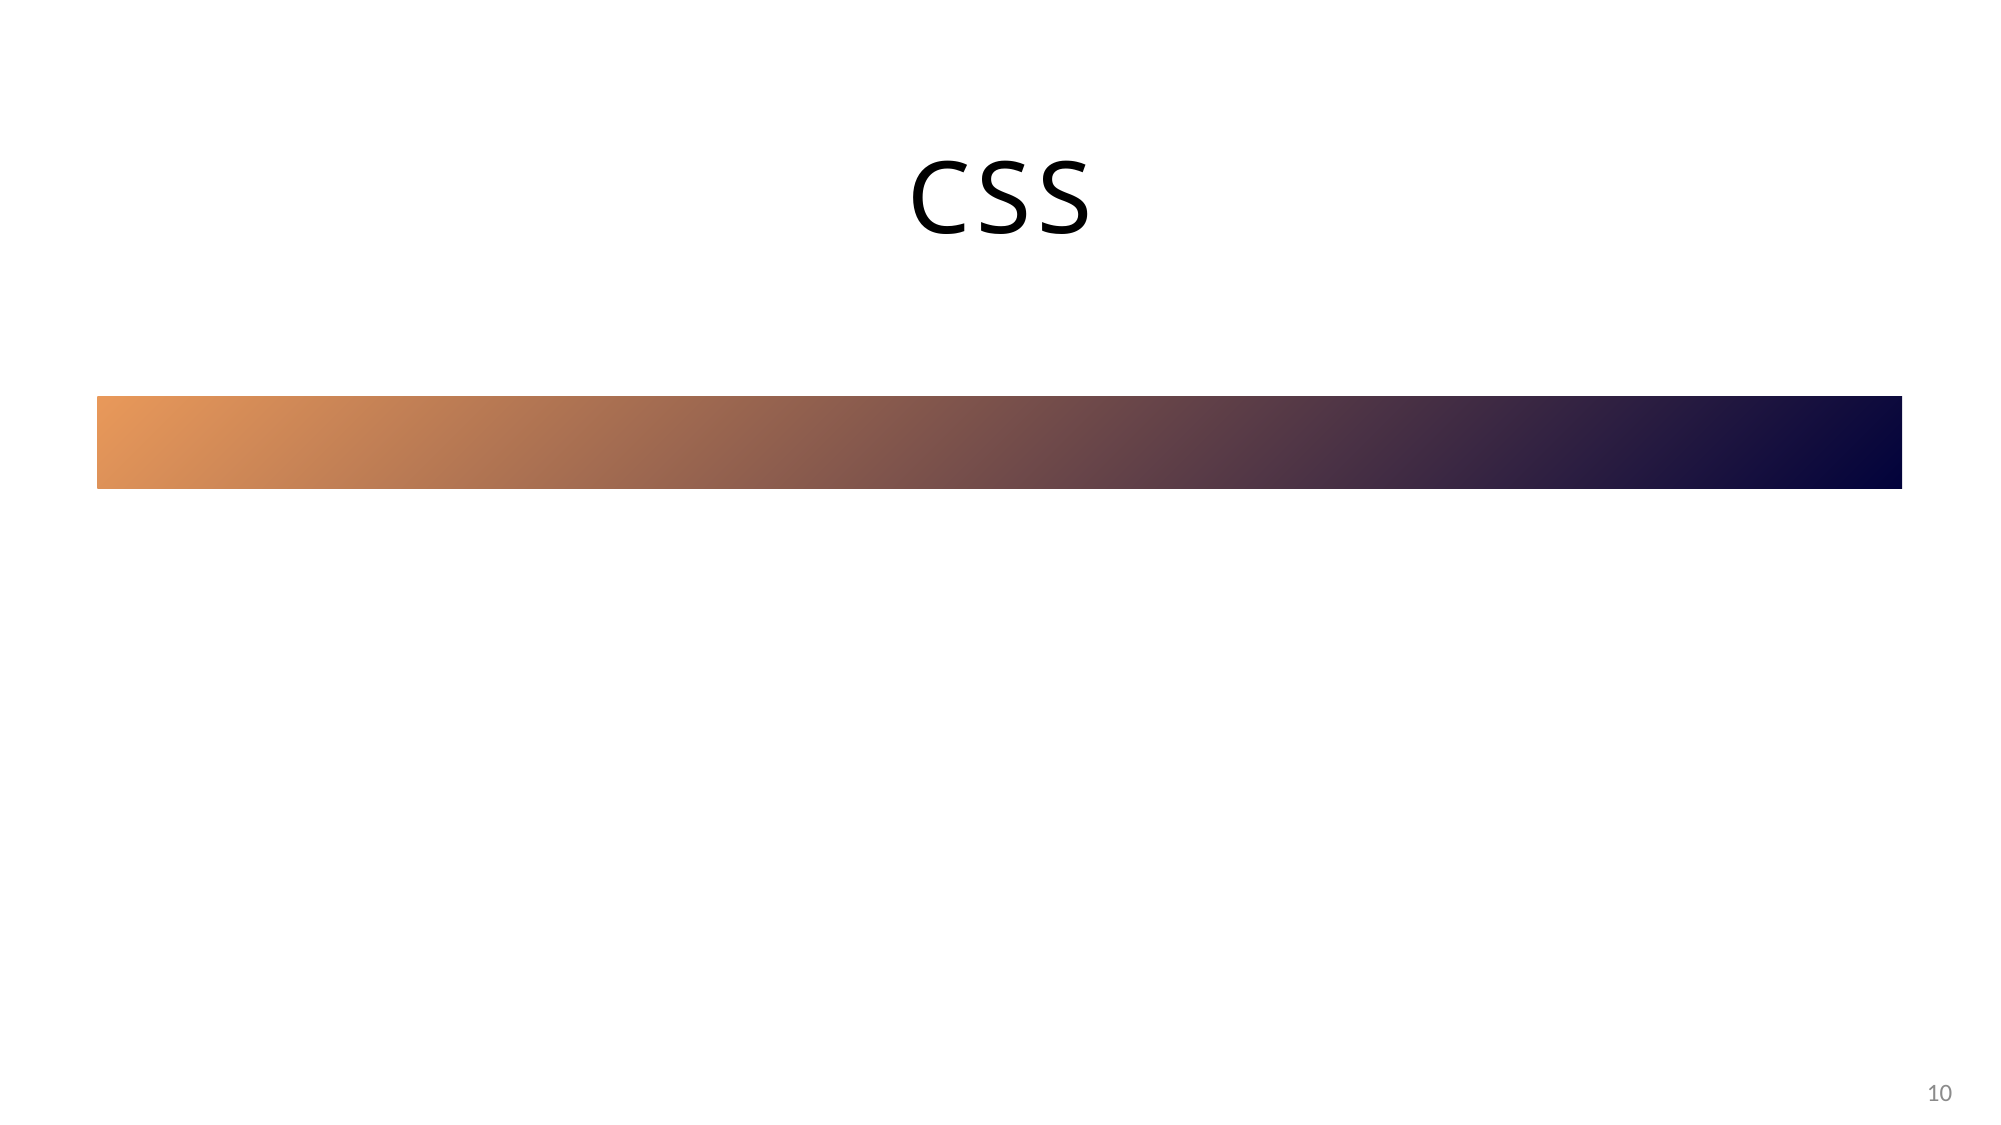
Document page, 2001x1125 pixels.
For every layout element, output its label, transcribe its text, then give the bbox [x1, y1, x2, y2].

slide_number 10 [1894, 1061, 1968, 1121]
text_box [96, 396, 1903, 489]
title CSS [97, 125, 1903, 262]
